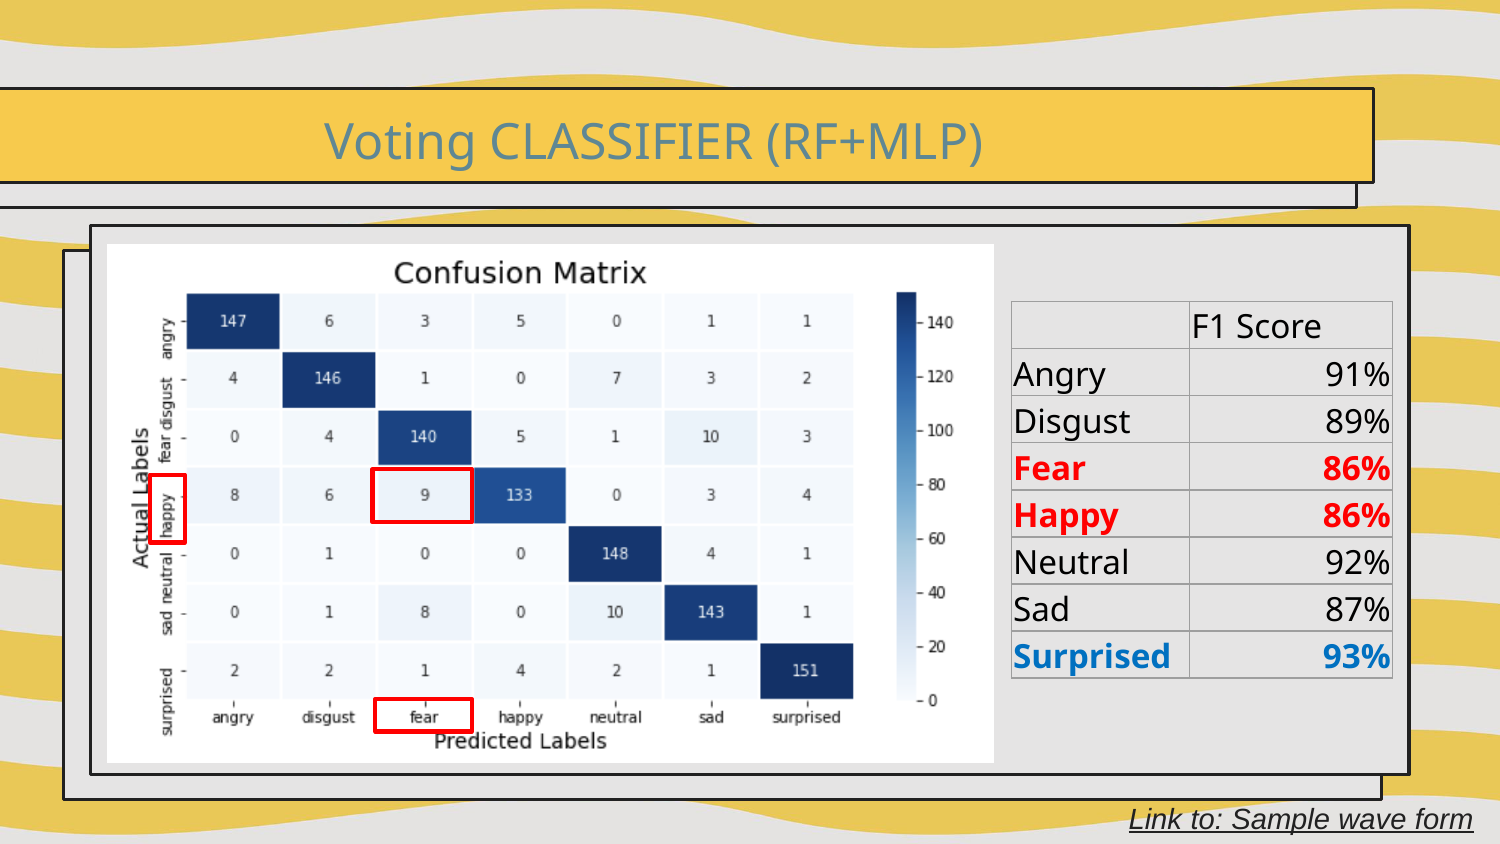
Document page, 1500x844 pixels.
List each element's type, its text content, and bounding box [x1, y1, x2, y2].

table_cell Neutral [1012, 538, 1189, 583]
table_header [1012, 302, 1189, 348]
table_cell Fear [1012, 443, 1189, 489]
picture [107, 244, 995, 763]
table_cell 92% [1190, 538, 1392, 583]
table_header F1 Score [1190, 302, 1392, 348]
table_cell Surprised [1012, 632, 1189, 677]
table_cell 86% [1190, 443, 1392, 489]
text_box Link to: Sample wave form [1113, 793, 1500, 843]
table_cell 89% [1190, 396, 1392, 442]
table_cell 93% [1190, 632, 1392, 677]
picture [0, 0, 1500, 844]
table_cell Happy [1012, 491, 1189, 536]
table_cell Sad [1012, 585, 1189, 630]
table_cell Angry [1012, 349, 1189, 395]
table_cell 86% [1190, 491, 1392, 536]
title Voting CLASSIFIER (RF+MLP) [22, 94, 1287, 174]
table_cell 91% [1190, 349, 1392, 395]
table_cell 87% [1190, 585, 1392, 630]
table_cell Disgust [1012, 396, 1189, 442]
